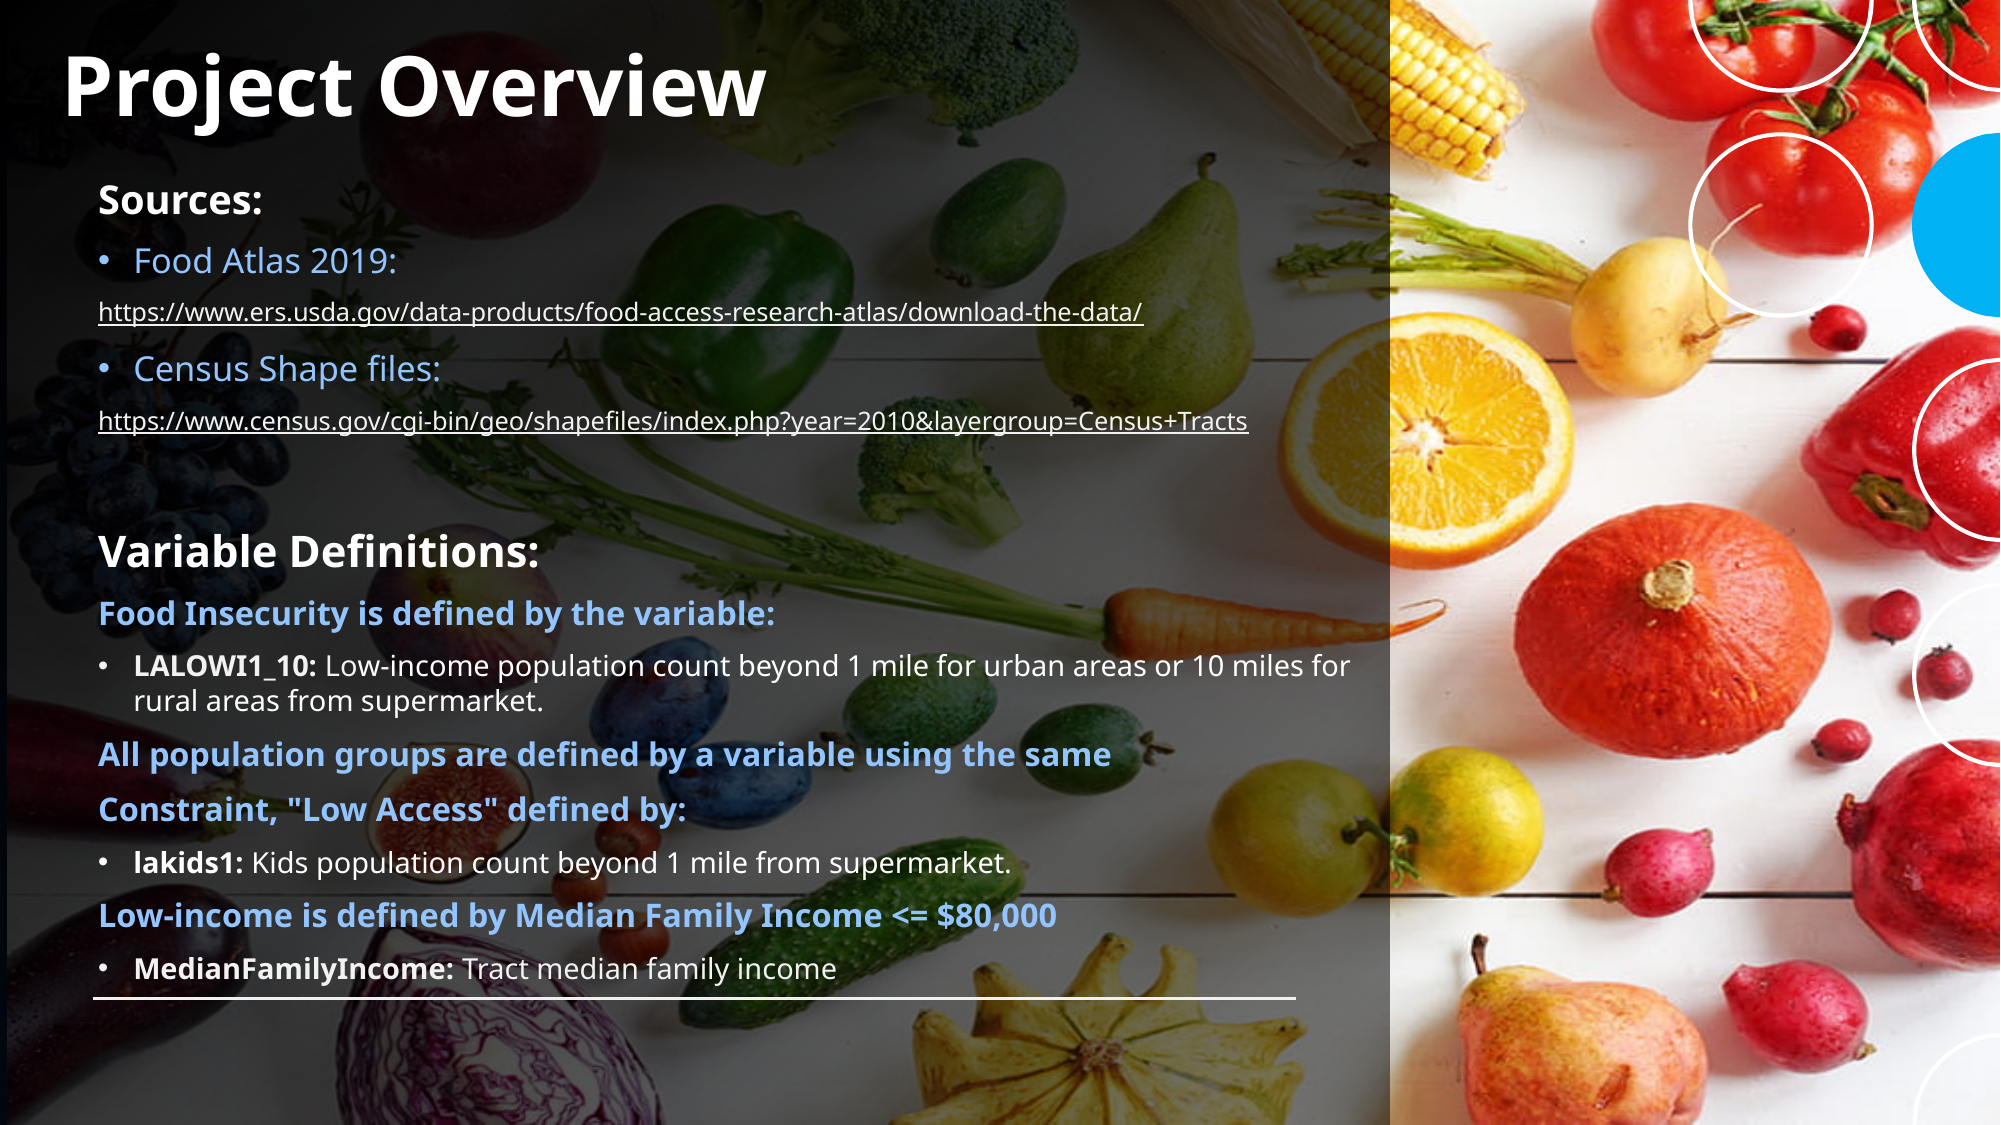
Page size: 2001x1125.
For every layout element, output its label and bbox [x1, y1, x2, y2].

text_box [1688, 0, 2000, 1125]
picture [7, 0, 1688, 1125]
text_box [0, 0, 7, 1125]
